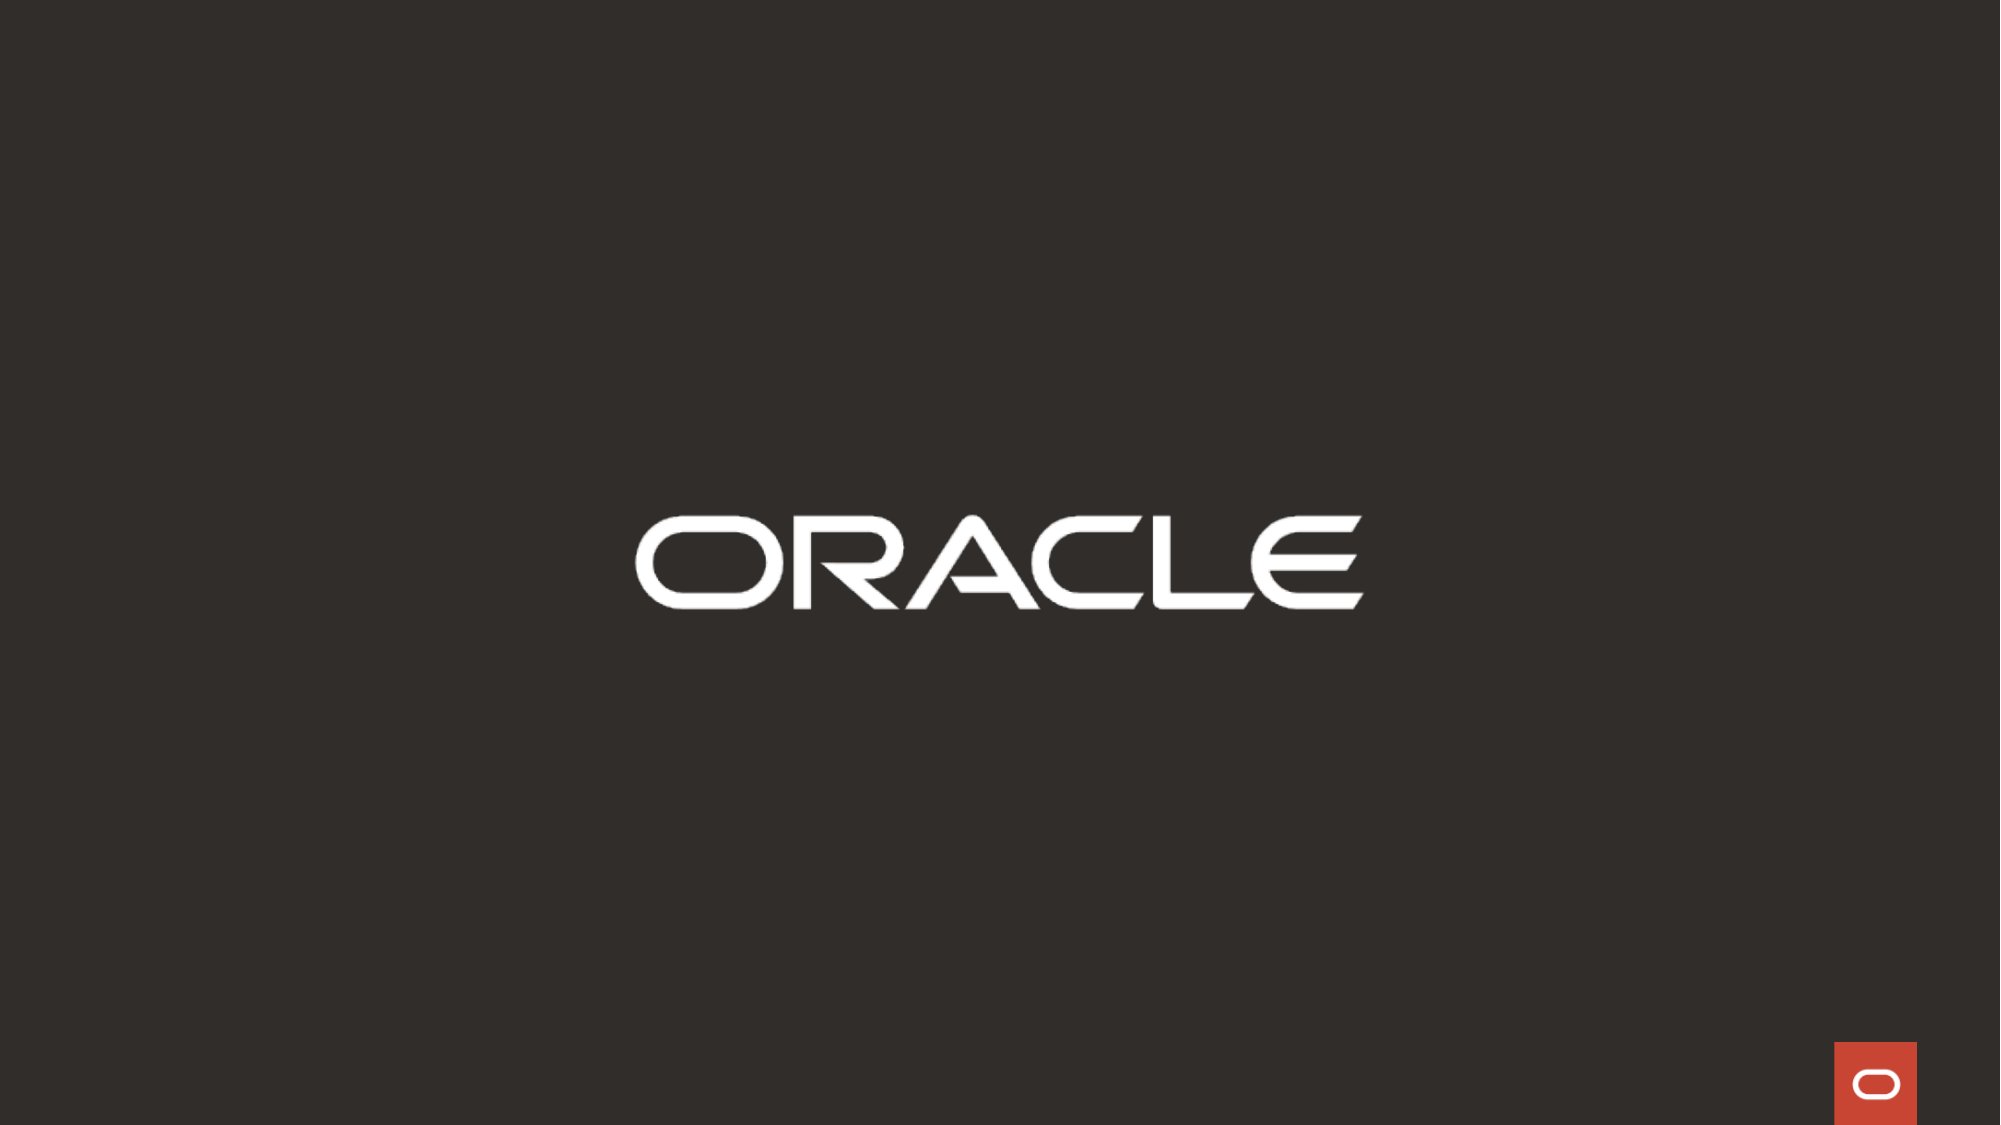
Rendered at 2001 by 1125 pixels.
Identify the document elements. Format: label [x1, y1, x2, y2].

picture [598, 478, 1402, 647]
